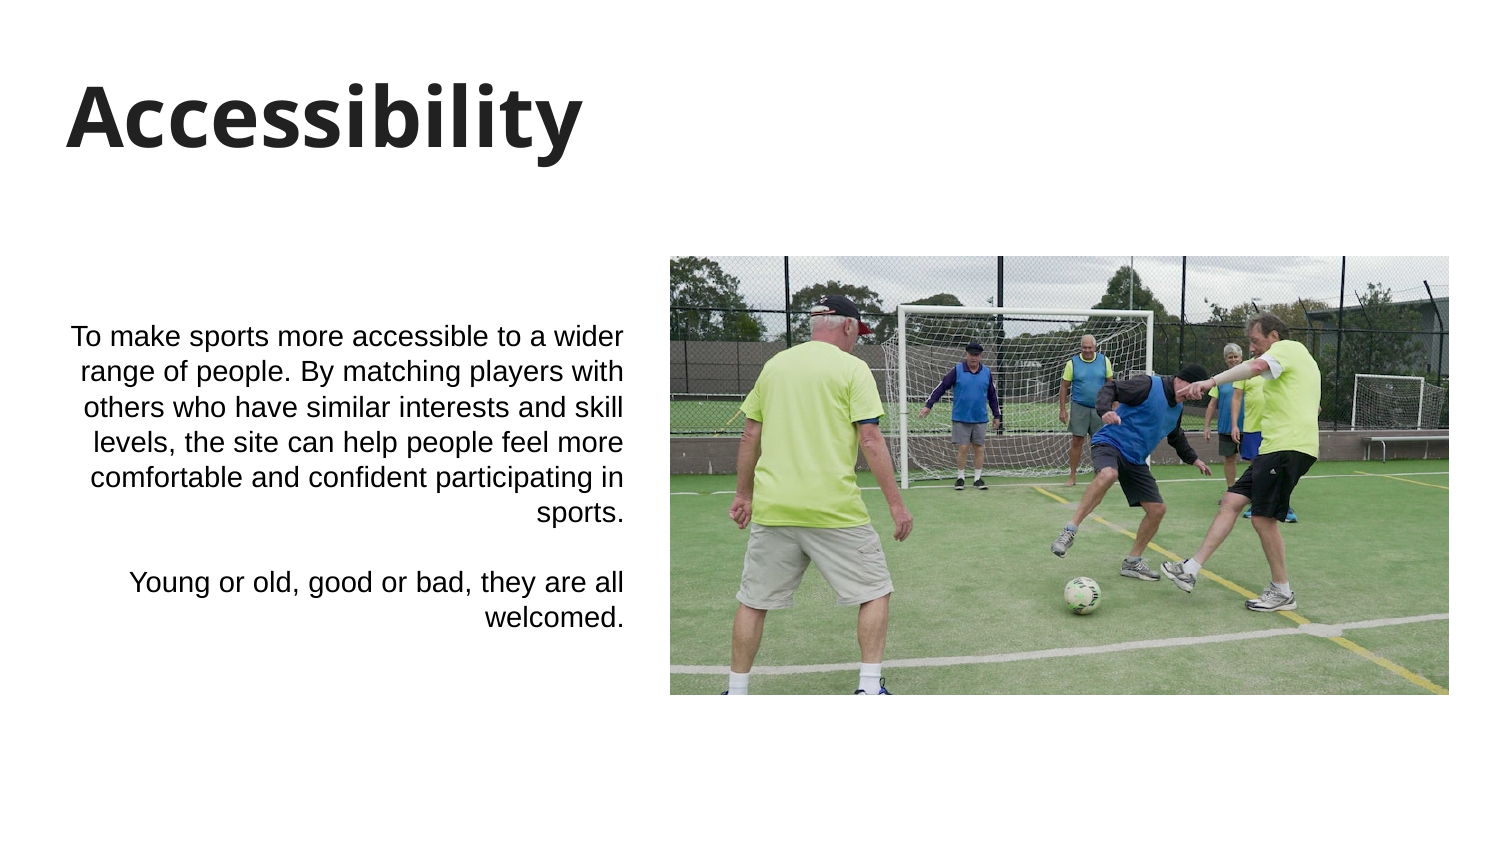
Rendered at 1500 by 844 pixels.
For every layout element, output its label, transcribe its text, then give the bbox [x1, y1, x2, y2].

picture [670, 256, 1450, 695]
list To make sports more accessible to a wider range of people. By matching players with others who have similar interests and skill levels, the site can help people feel more comfortable and confident participating in sports. Young or old, good or bad, they are all welcomed. [51, 201, 640, 750]
title Accessibility [51, 48, 1449, 180]
